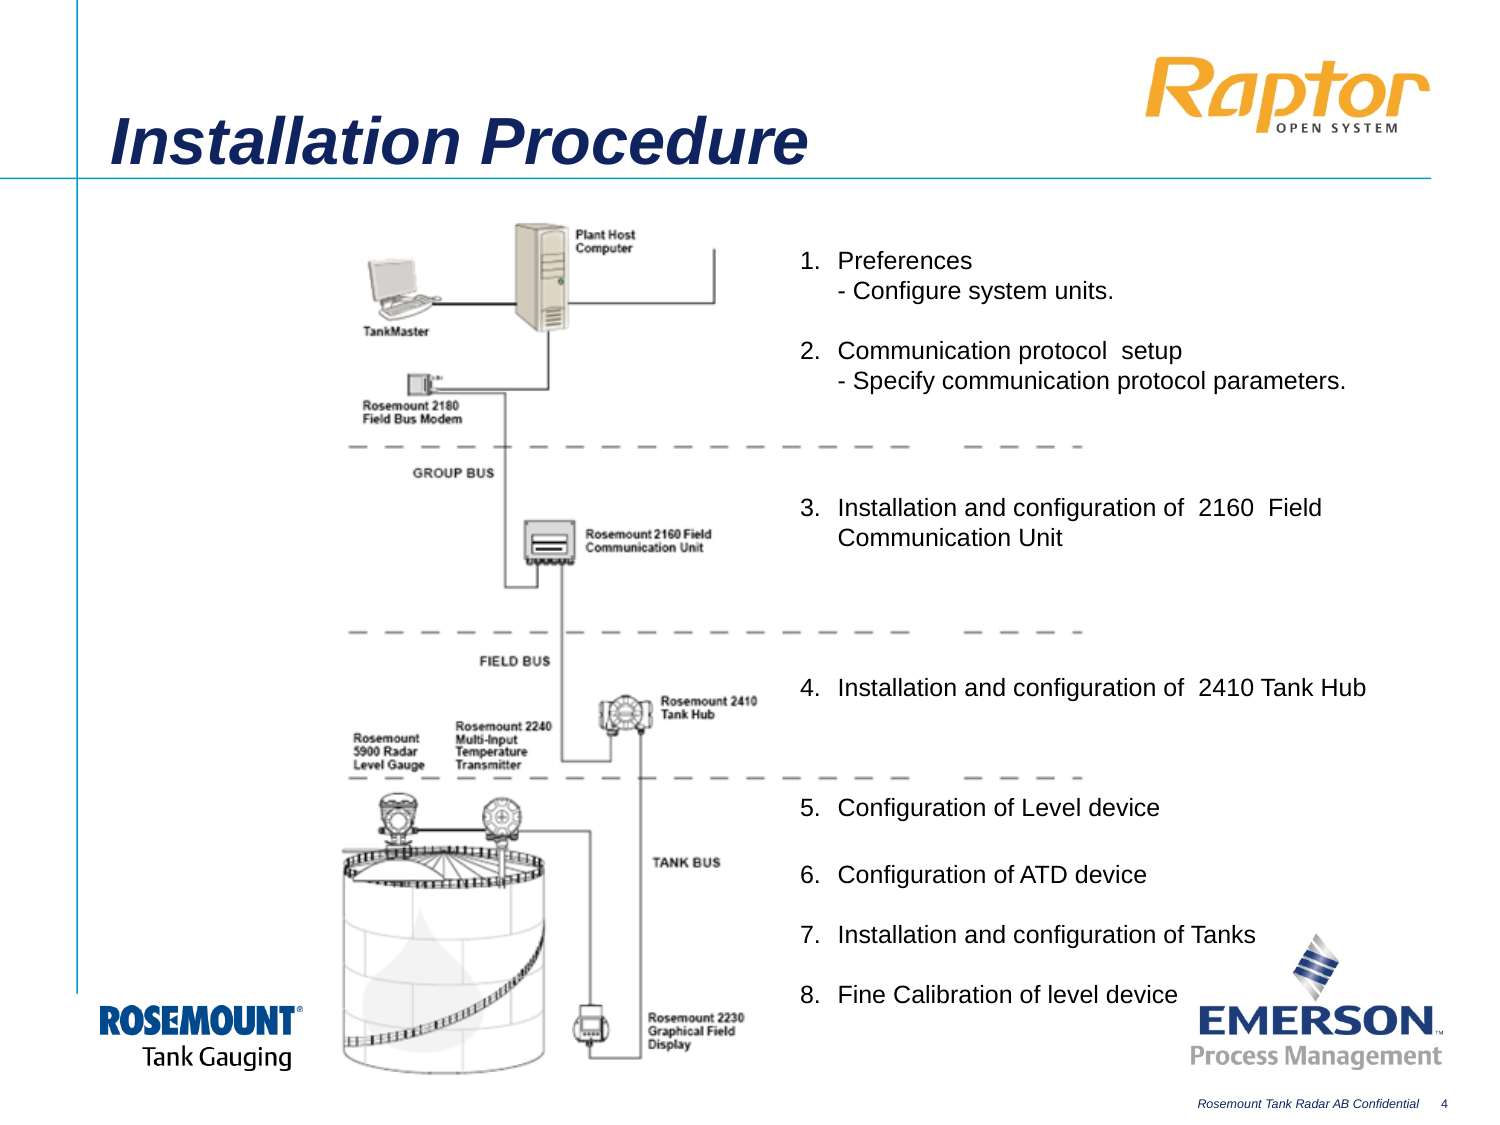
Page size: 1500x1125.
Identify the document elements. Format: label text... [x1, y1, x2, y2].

slide_number 4 [1412, 1095, 1449, 1109]
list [304, 193, 1114, 1105]
title Installation Procedure [95, 66, 1342, 186]
picture [100, 1005, 303, 1071]
text_box Preferences - Configure system units. Communication protocol setup - Specify communication protocol parameters. Installation and configuration of 2160 Field Communication Unit Installation and configuration of 2410 Tank Hub Configuration of Level device Configuration of ATD device Installation and configuration of Tanks Fine Calibration of level device [785, 187, 1459, 1041]
picture [1173, 905, 1461, 1098]
picture [1139, 54, 1436, 135]
